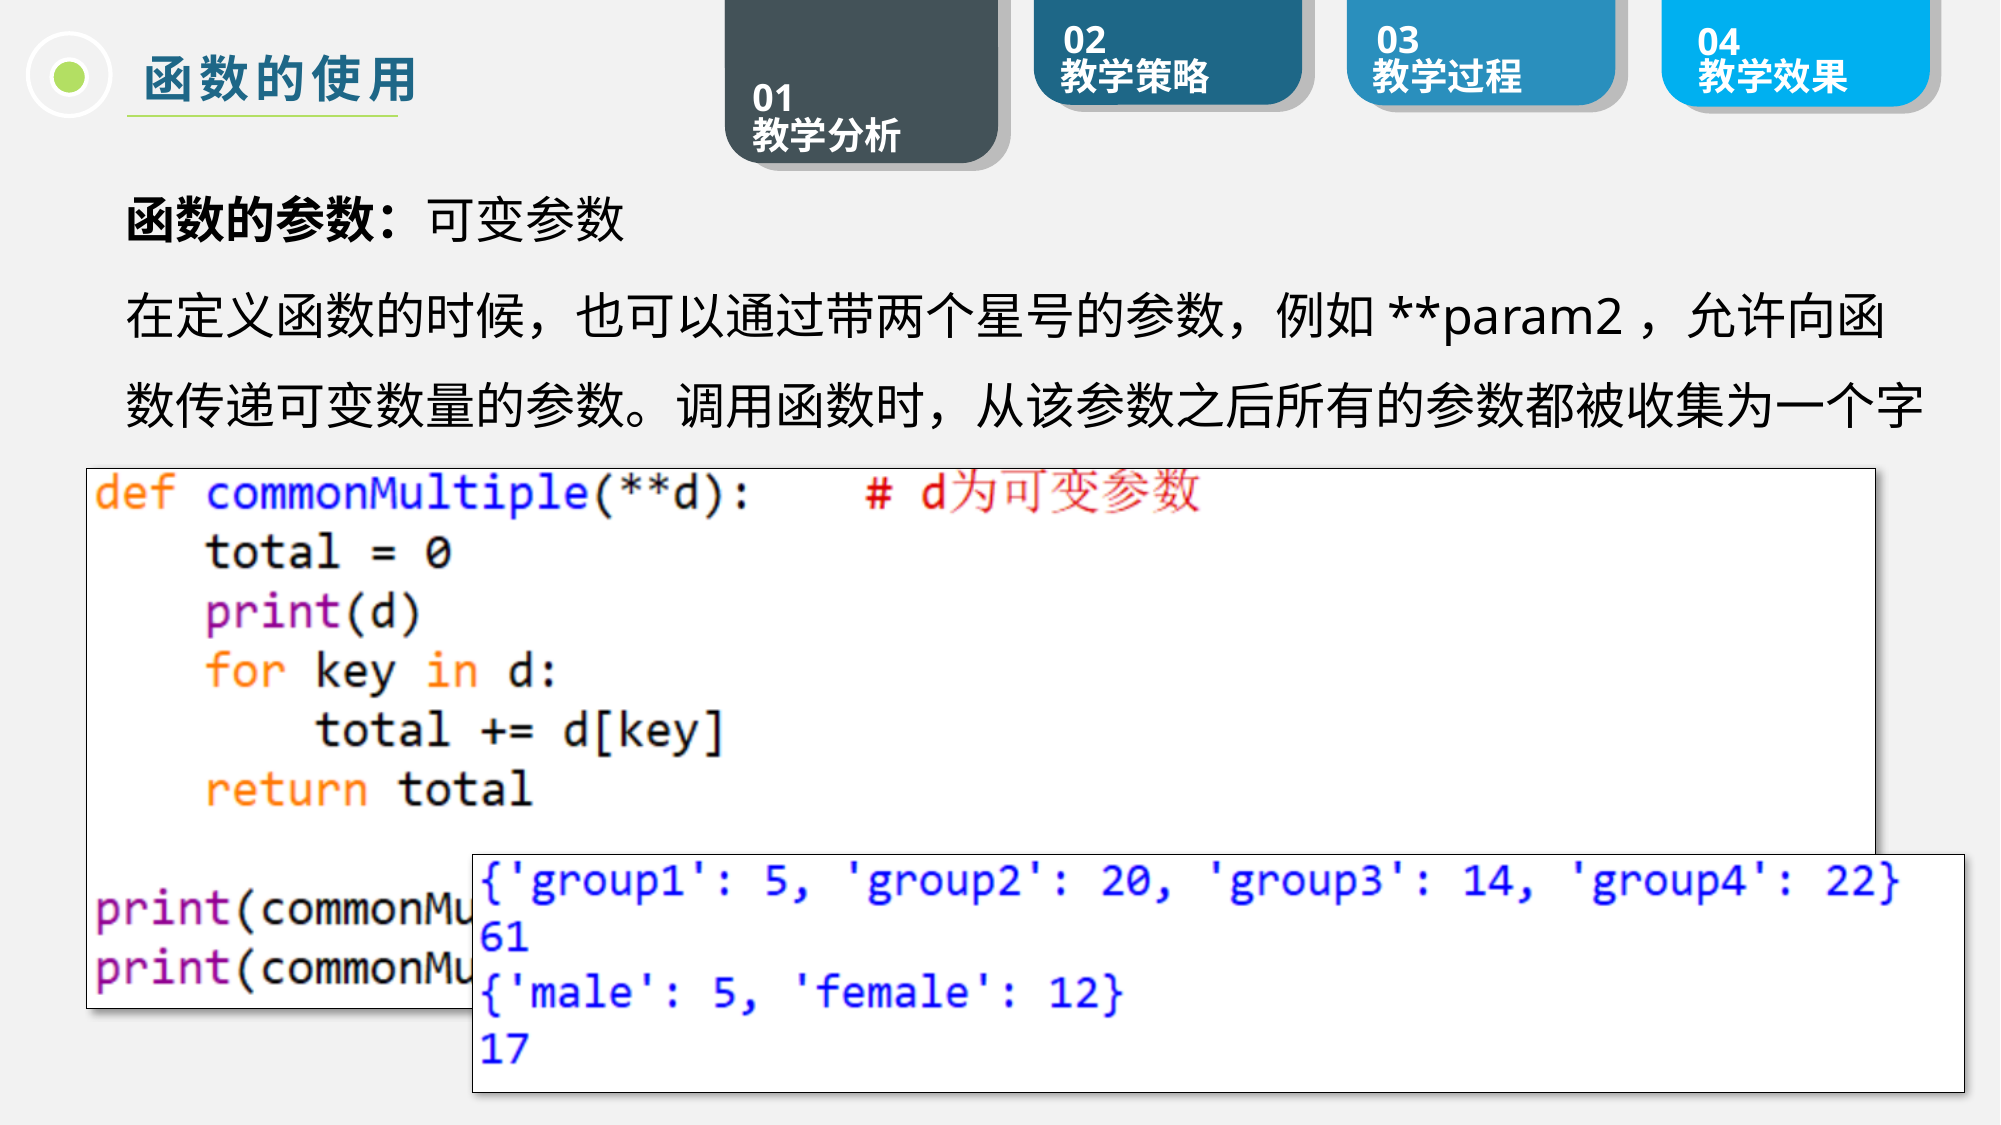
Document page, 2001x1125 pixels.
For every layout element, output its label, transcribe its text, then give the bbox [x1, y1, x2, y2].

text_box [27, 33, 111, 117]
text_box 在定义函数的时候，也可以通过带两个星号的参数，例如**param2，允许向函数传递可变数量的参数。调用函数时，从该参数之后所有的参数都被收集为一个字典。 [110, 246, 1942, 532]
text_box 函数的参数：可变参数 [110, 151, 1942, 246]
picture [86, 468, 1965, 1093]
text_box 函数的使用 [128, 40, 1155, 115]
